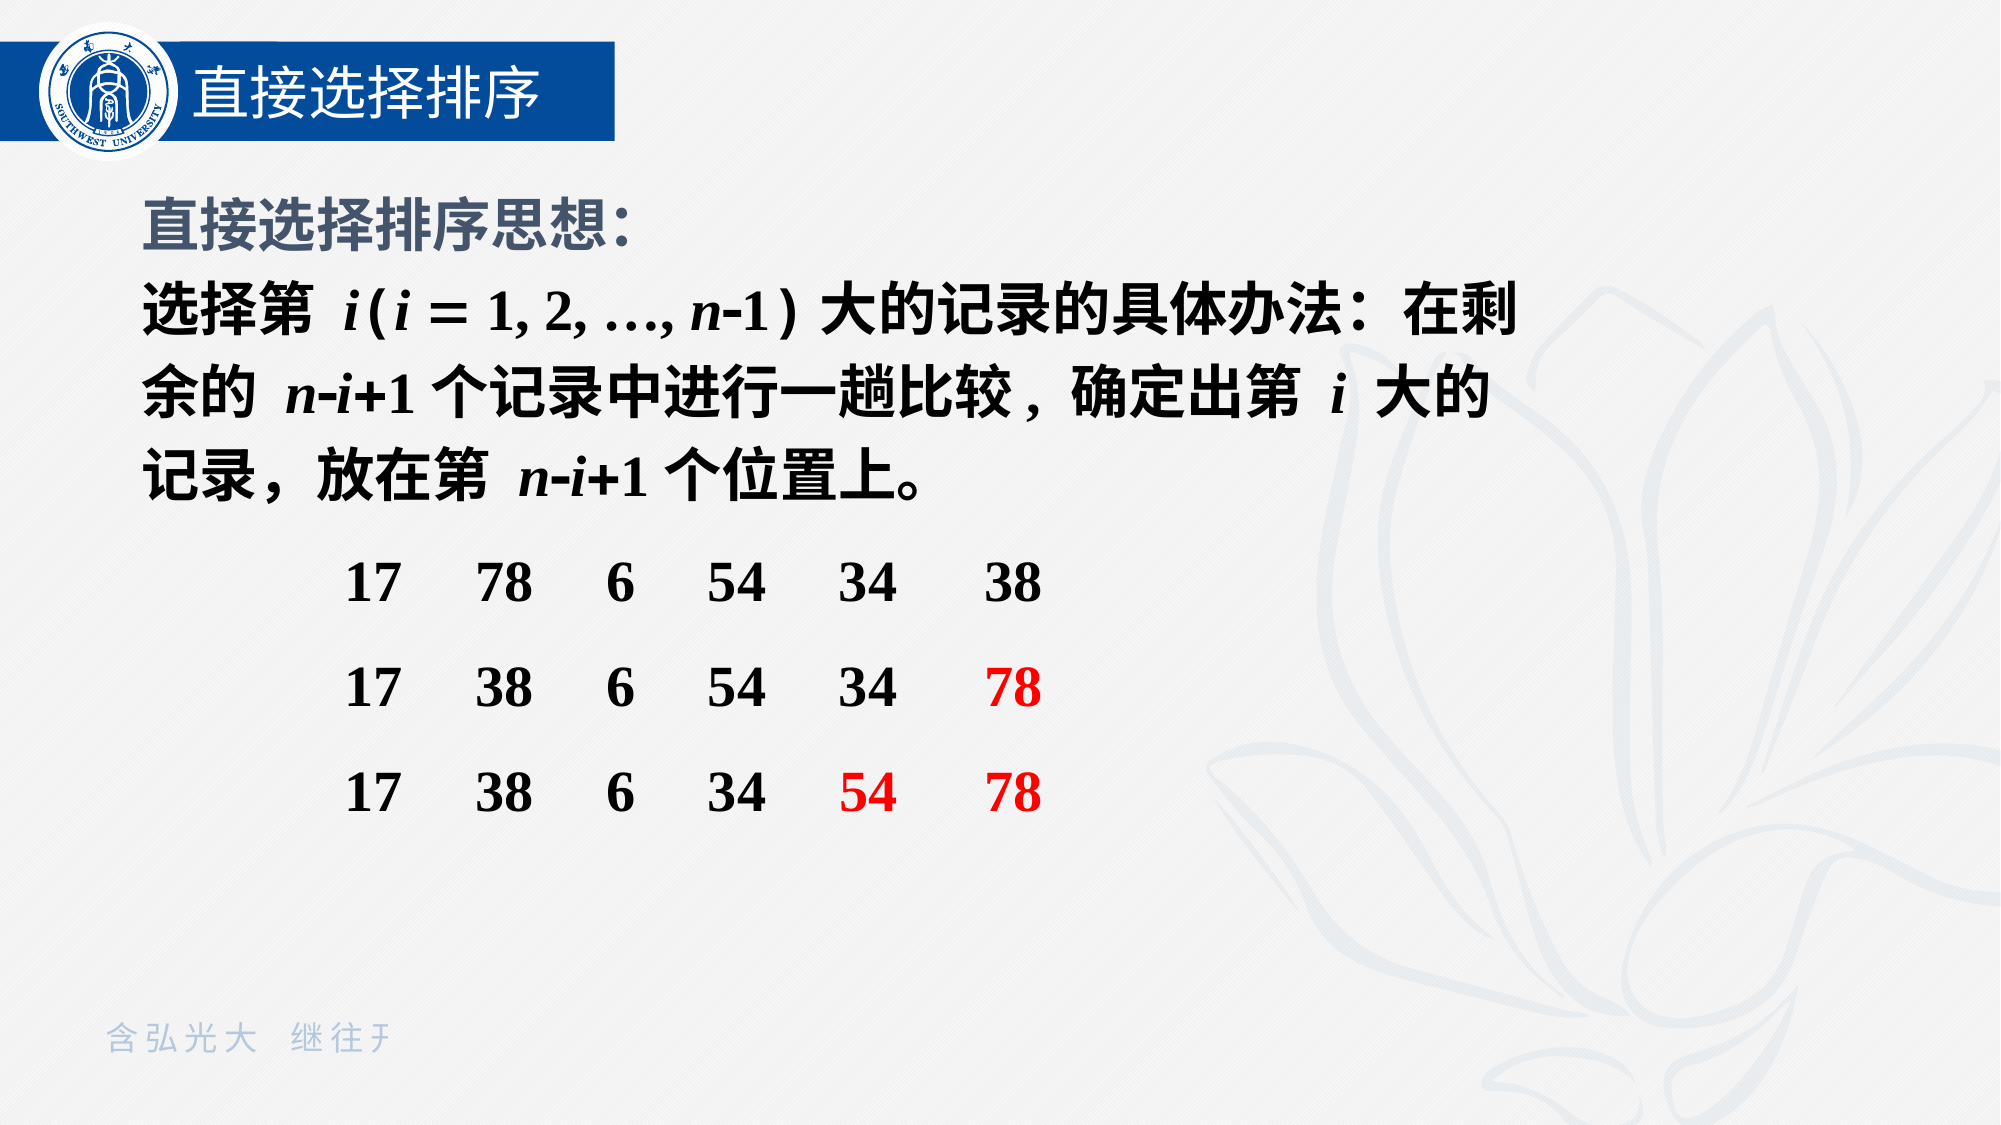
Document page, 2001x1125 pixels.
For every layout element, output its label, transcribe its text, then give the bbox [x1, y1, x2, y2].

list 直接选择排序 [180, 41, 615, 122]
text_box 直接选择排序思想： 选择第 i(i  1, 2, …, n1)大的记录的具体办法：在剩余的 ni1个记录中进行一趟比较, 确定出第 i 大的记录，放在第 ni1个位置上。 17 78 6 54 34 38 17 38 6 54 34 78 17 38 6 34 54 78 [126, 122, 1562, 972]
